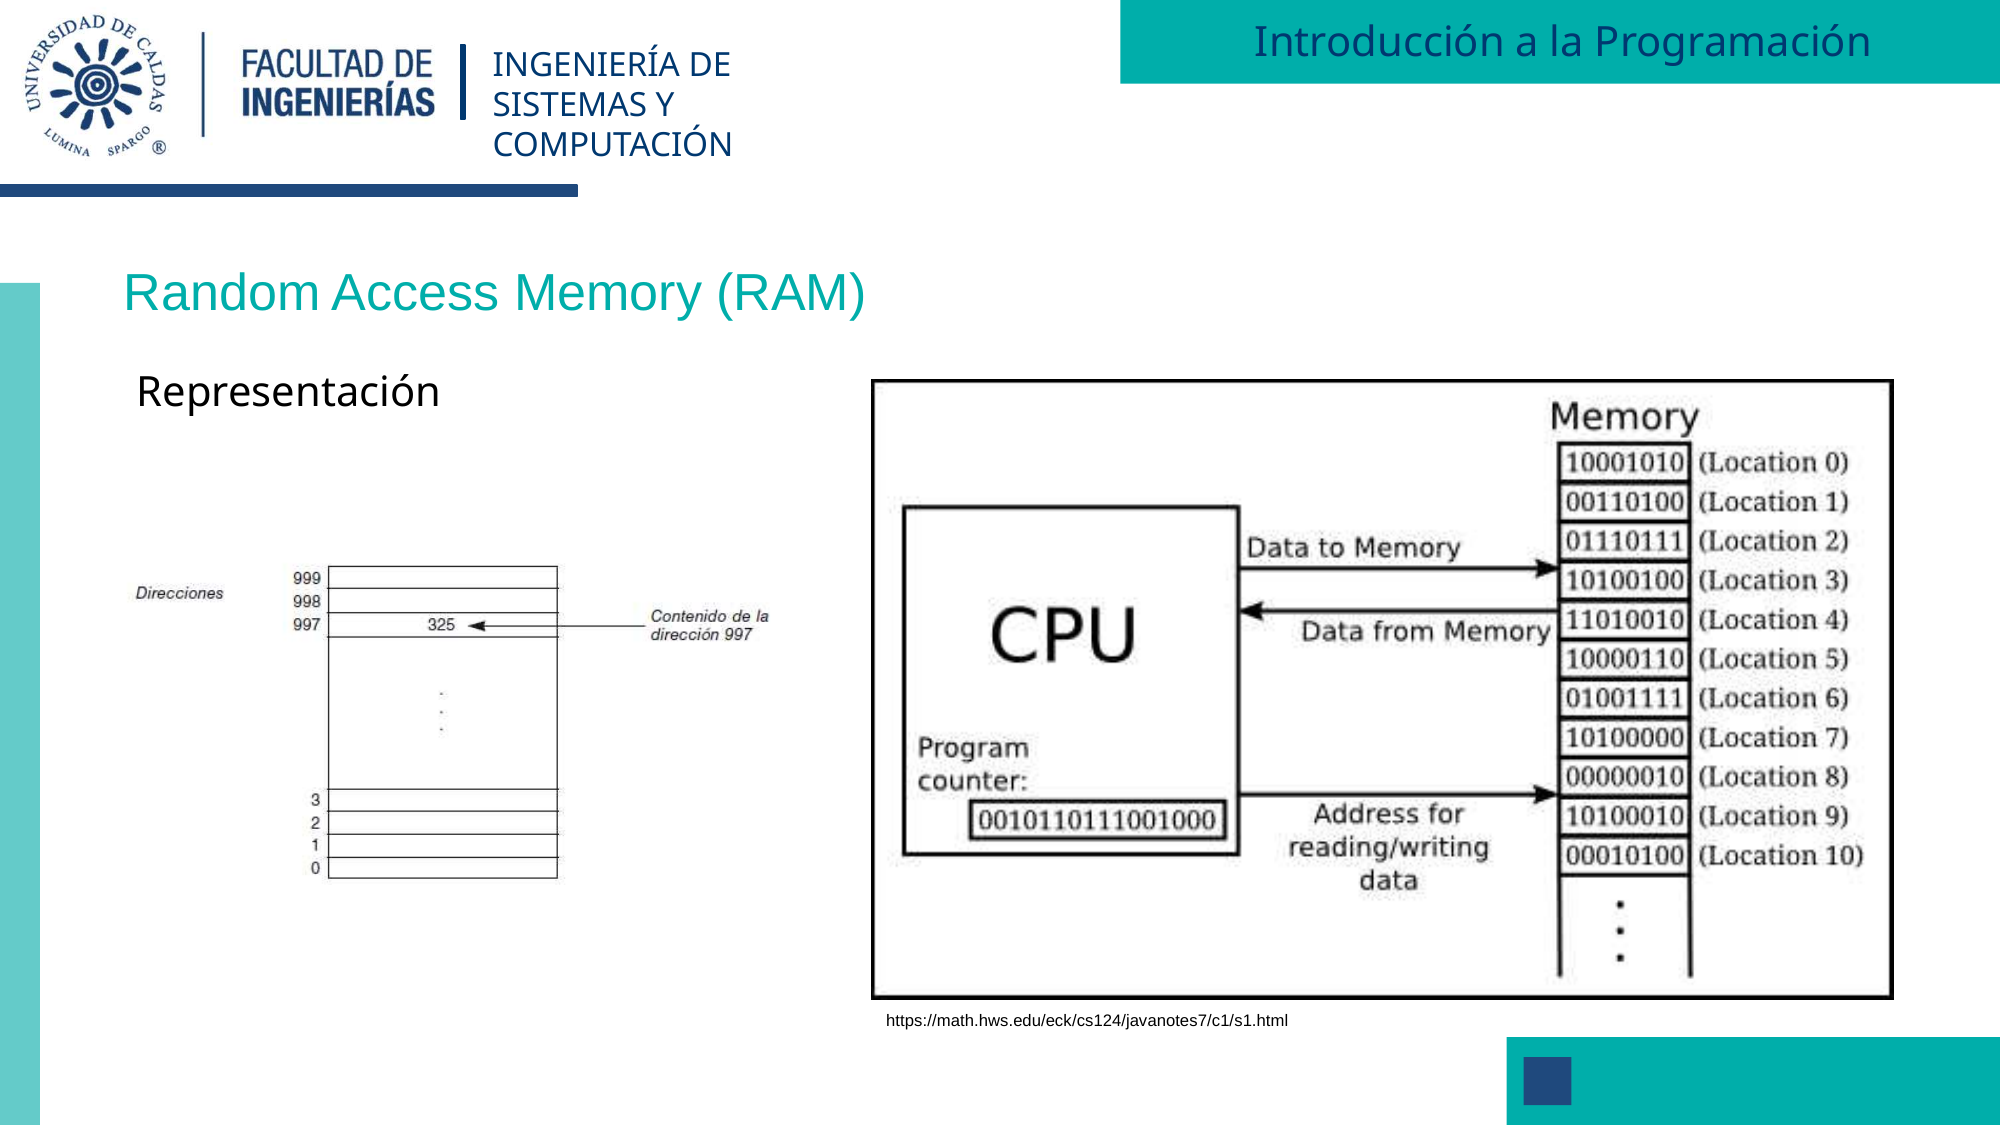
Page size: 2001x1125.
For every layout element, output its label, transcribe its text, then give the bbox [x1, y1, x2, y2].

text_box Introducción a la Programación [1129, 0, 1998, 80]
text_box [0, 282, 40, 1125]
title Random Access Memory (RAM) [121, 256, 1273, 447]
text_box [0, 184, 578, 197]
text_box Representación [121, 349, 595, 430]
text_box https://math.hws.edu/eck/cs124/javanotes7/c1/s1.html [871, 1007, 1797, 1040]
text_box [1506, 1037, 2000, 1125]
text_box [1120, 0, 2000, 84]
picture [871, 378, 1895, 1000]
picture [0, 0, 464, 173]
text_box [1523, 1057, 1572, 1106]
picture [107, 544, 789, 891]
text_box INGENIERÍA DE SISTEMAS Y COMPUTACIÓN [477, 28, 841, 179]
